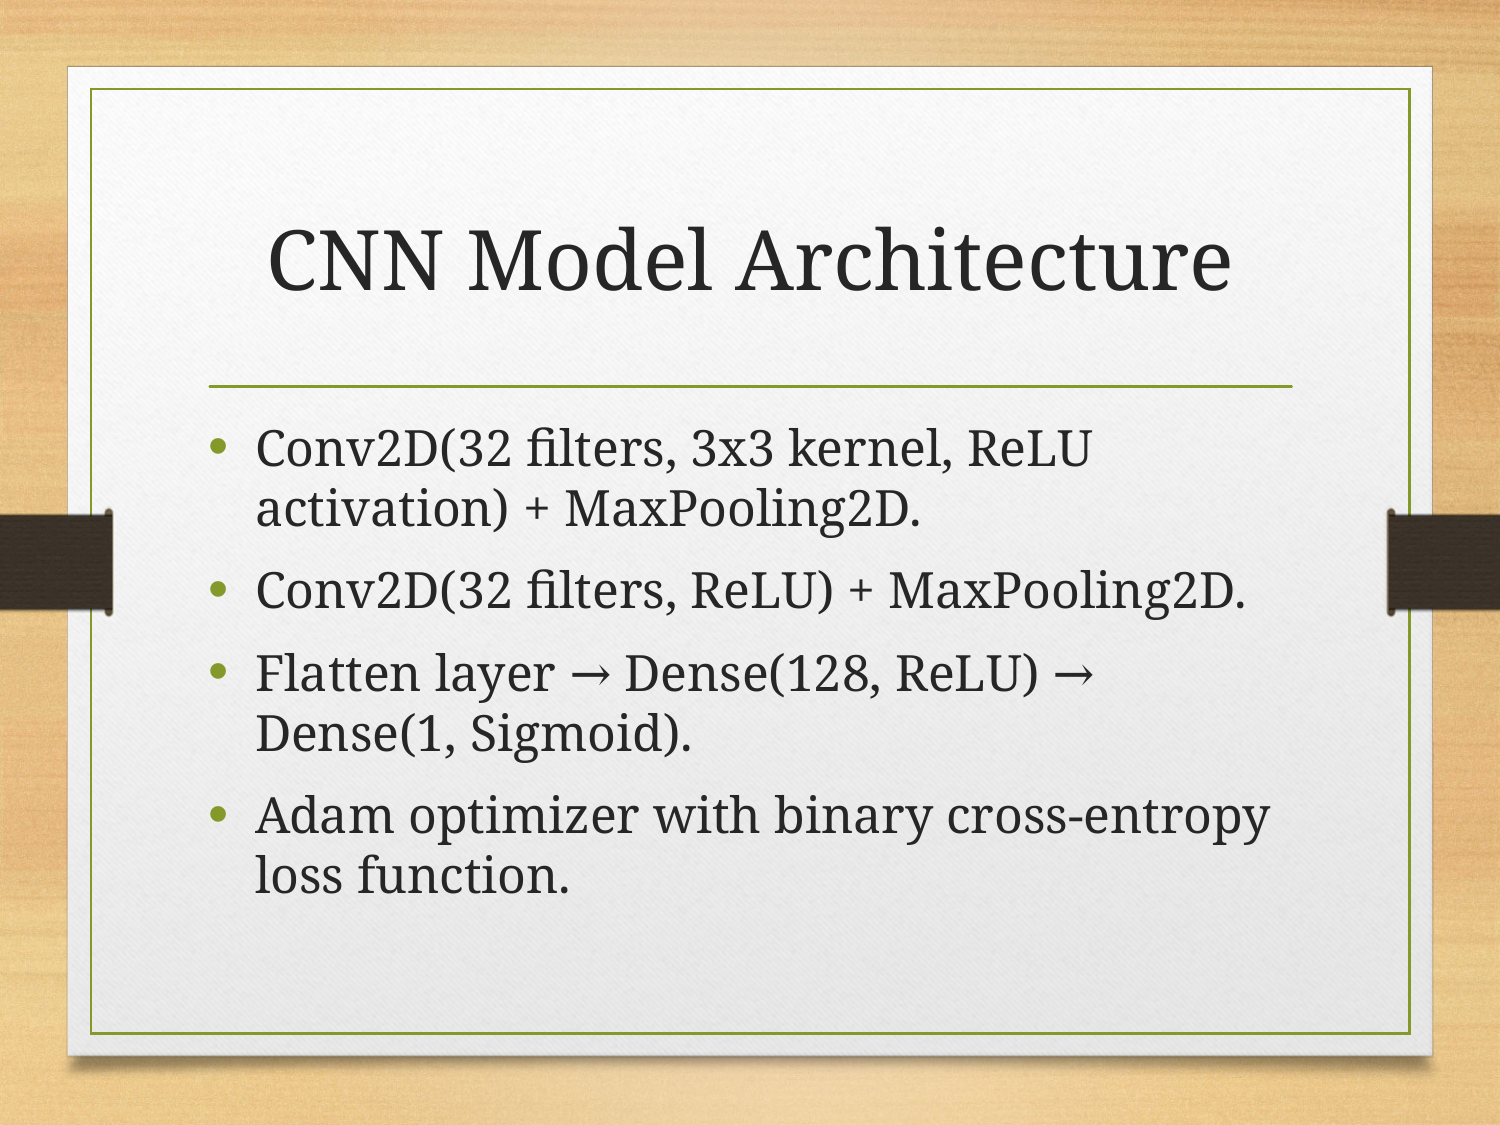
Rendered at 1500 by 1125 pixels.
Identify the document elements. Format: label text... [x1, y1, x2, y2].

title CNN Model Architecture [193, 150, 1309, 365]
picture [0, 0, 1500, 1125]
list Conv2D(32 filters, 3x3 kernel, ReLU activation) + MaxPooling2D. Conv2D(32 filters, ReLU) + MaxPooling2D. Flatten layer → Dense(128, ReLU) → Dense(1, Sigmoid). Adam optimizer with binary cross-entropy loss function. [193, 408, 1309, 974]
